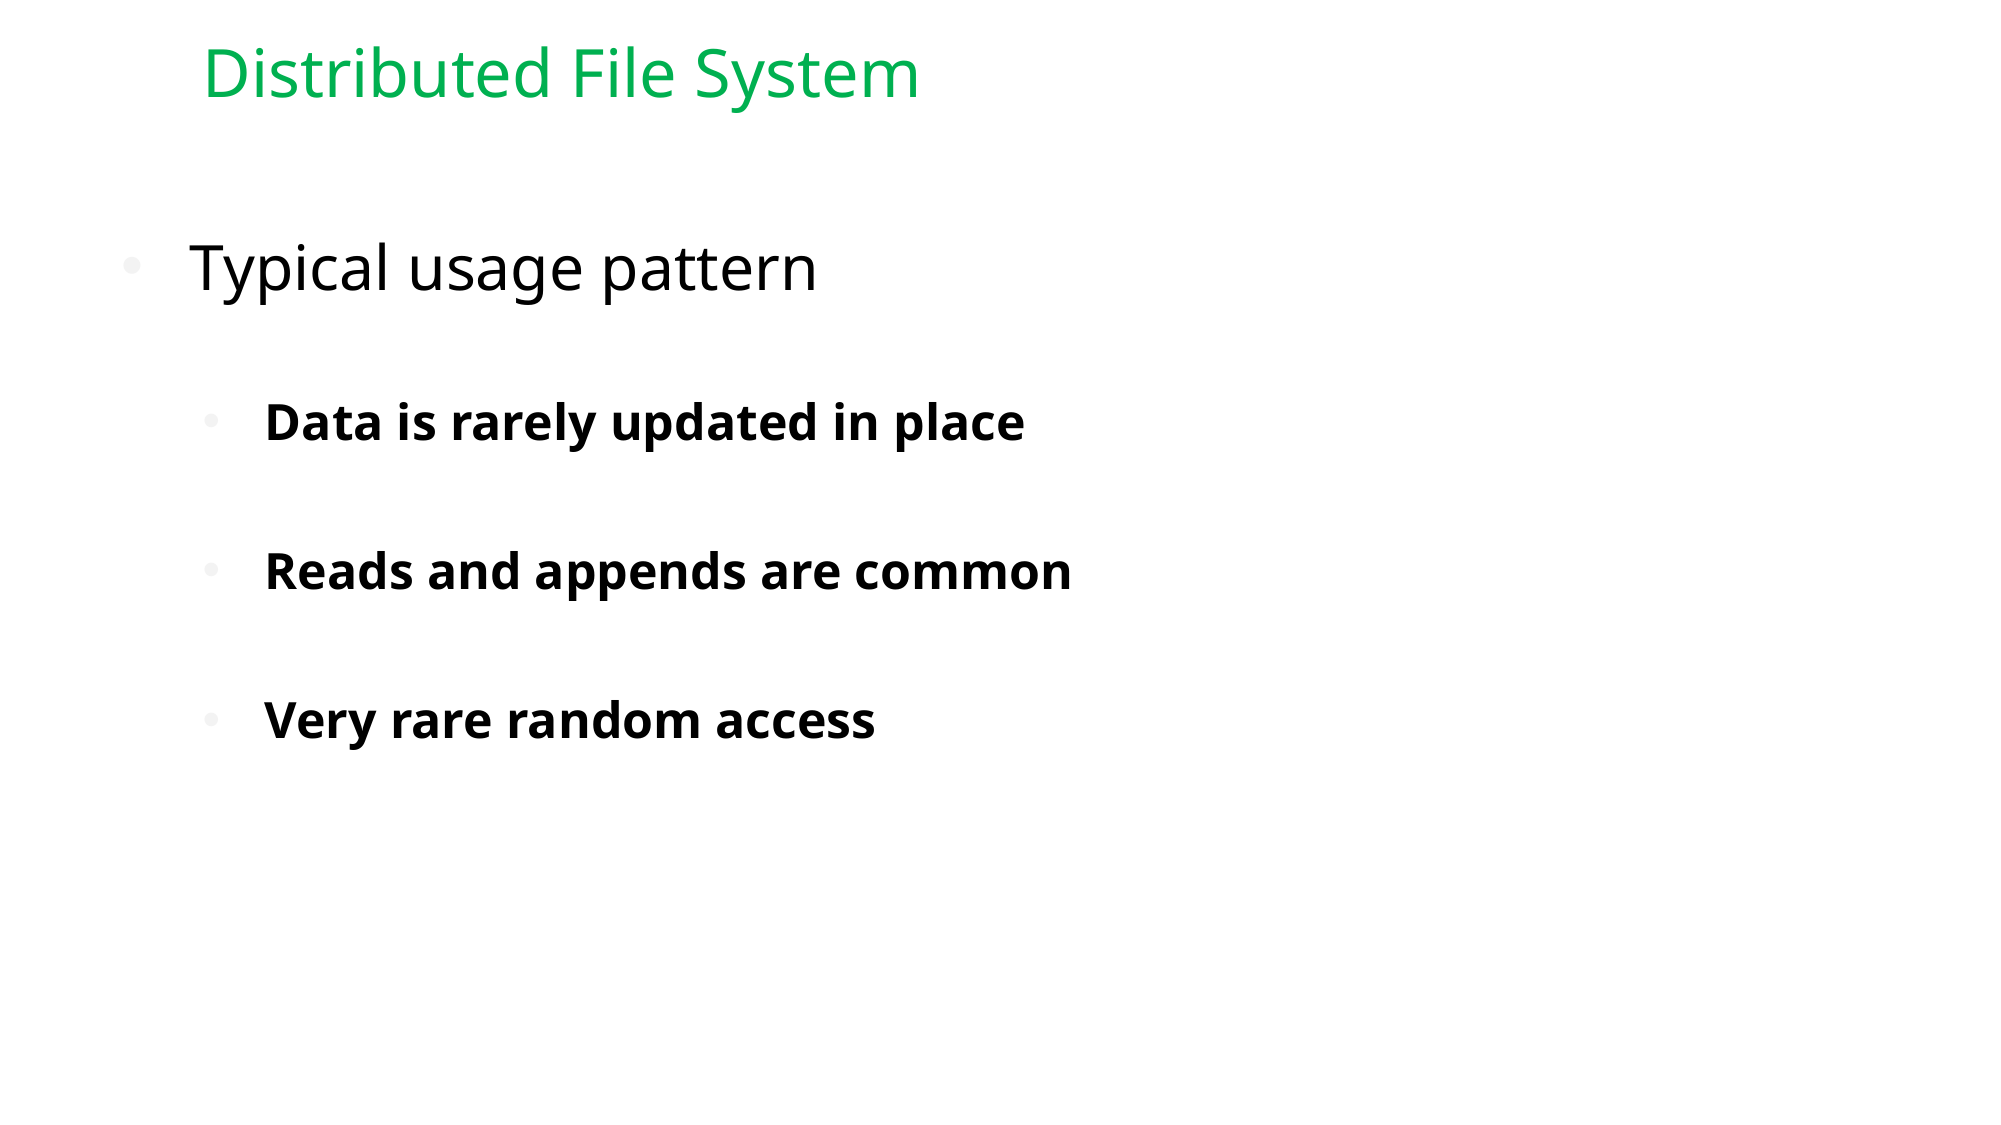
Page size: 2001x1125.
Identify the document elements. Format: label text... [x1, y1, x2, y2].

list Typical usage pattern Data is rarely updated in place Reads and appends are common Very rare random access [99, 212, 1900, 1063]
title Distributed File System [187, 37, 1808, 127]
